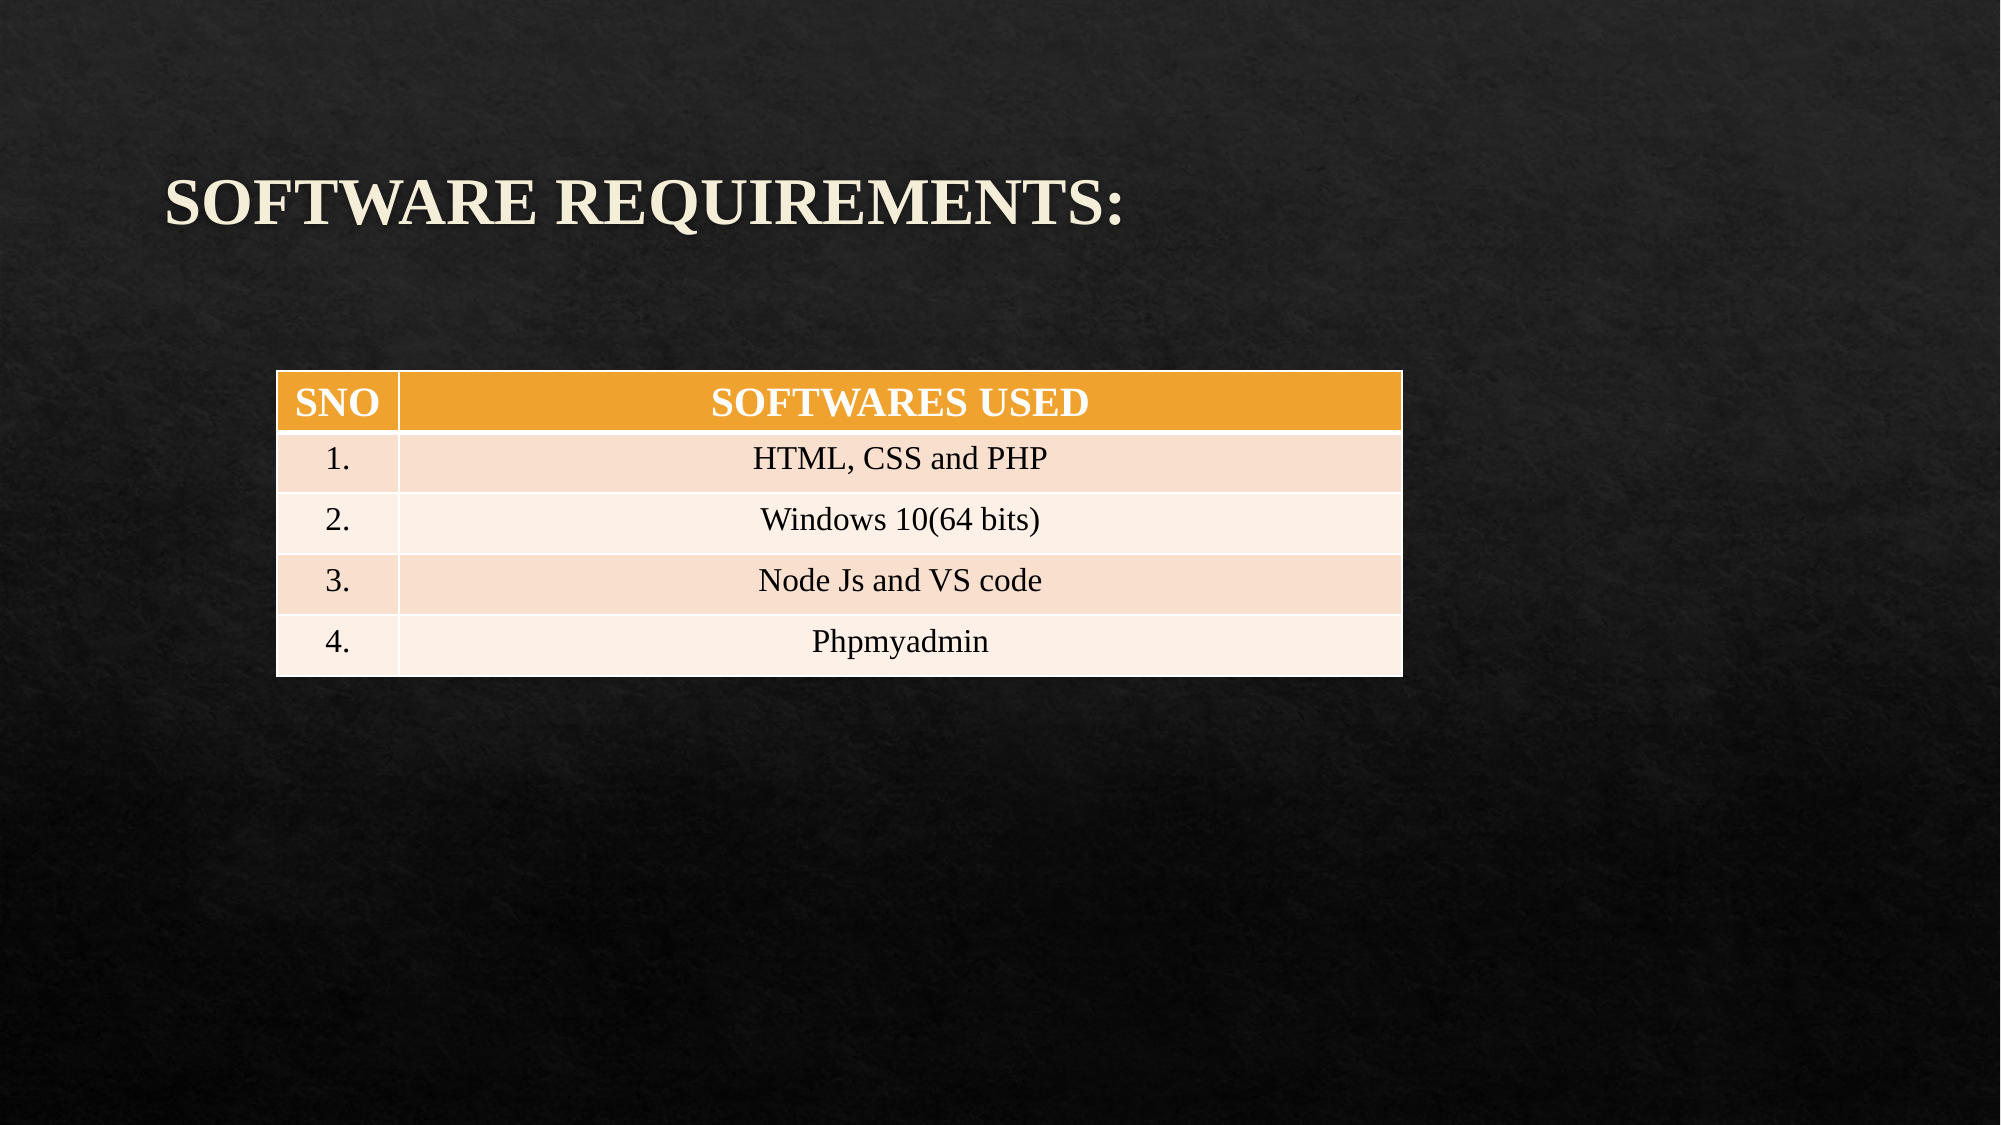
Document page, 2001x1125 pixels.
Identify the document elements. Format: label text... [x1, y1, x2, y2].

table_header SNO [278, 372, 398, 430]
table_cell 3. [278, 555, 398, 614]
table_cell Node Js and VS code [400, 555, 1401, 614]
table_cell 1. [278, 435, 398, 492]
table_header SOFTWARES USED [400, 372, 1401, 430]
table_cell Phpmyadmin [400, 616, 1401, 675]
table_cell 4. [278, 616, 398, 675]
table_cell 2. [278, 494, 398, 553]
title SOFTWARE REQUIREMENTS: [149, 99, 1849, 307]
table_cell HTML, CSS and PHP [400, 435, 1401, 492]
table_cell Windows 10(64 bits) [400, 494, 1401, 553]
